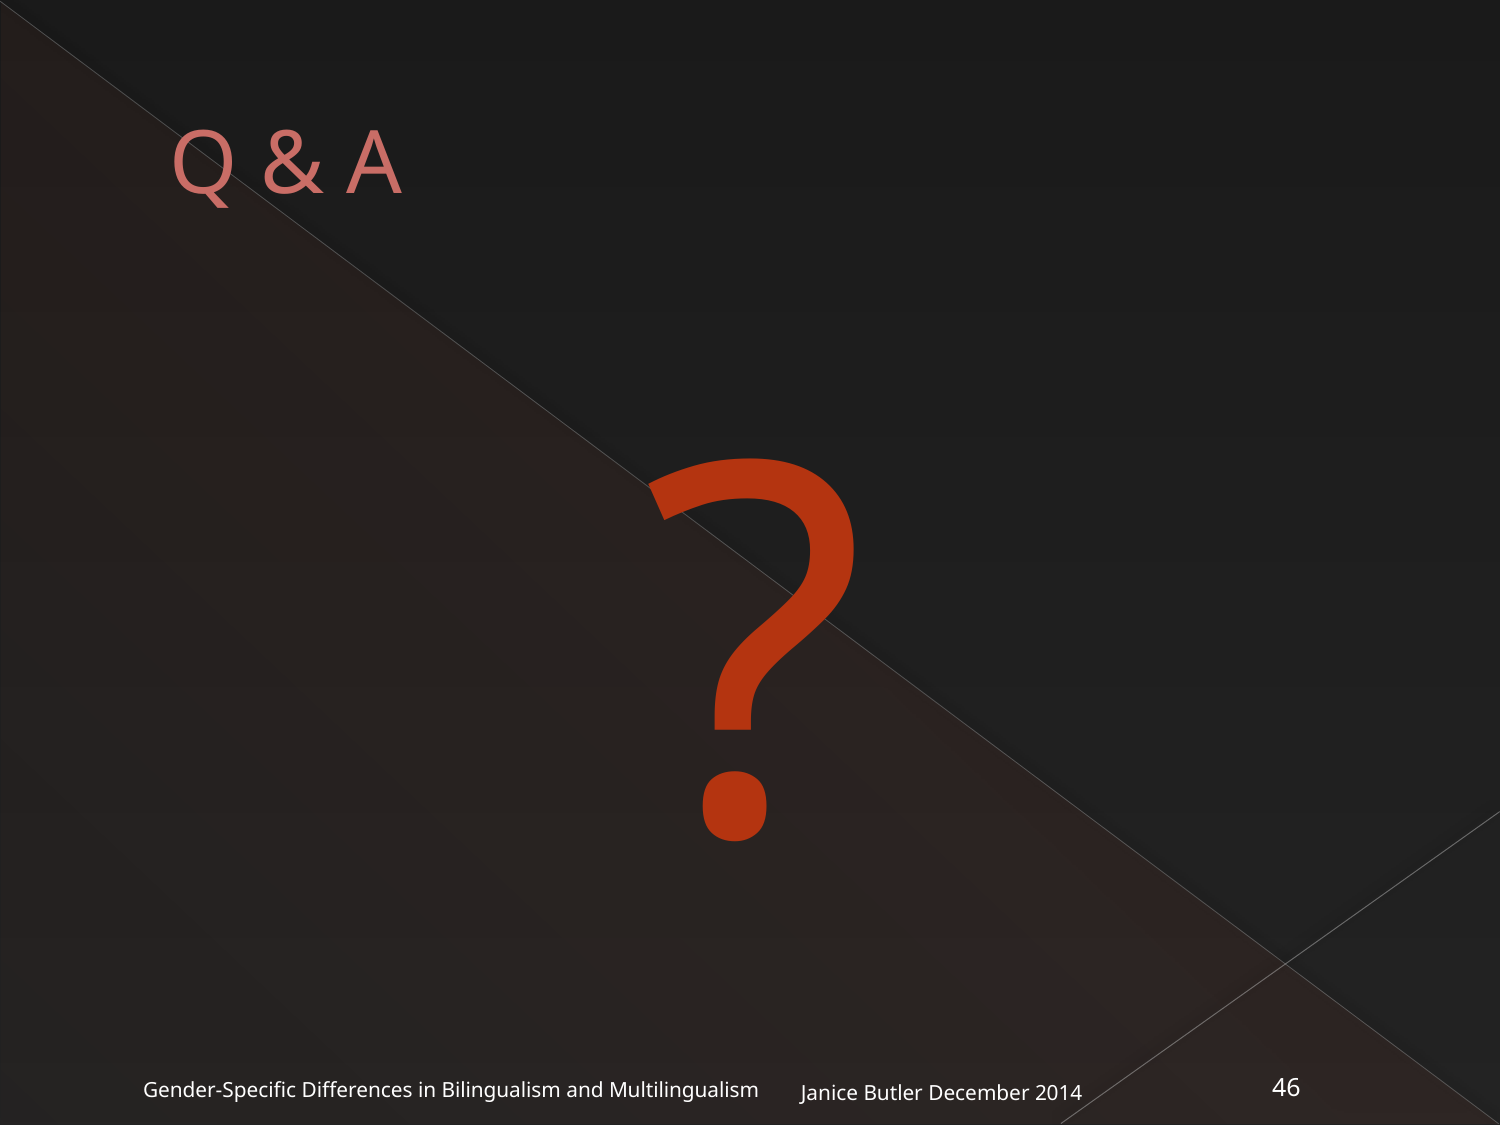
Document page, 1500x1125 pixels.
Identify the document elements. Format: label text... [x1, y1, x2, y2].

title Q & A [75, 43, 1425, 274]
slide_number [786, 1062, 1136, 1113]
list ? [75, 308, 1425, 953]
footer Gender-Specific Differences in Bilingualism and Multilingualism [75, 1063, 774, 1113]
slide_number 46 [1245, 1063, 1328, 1113]
